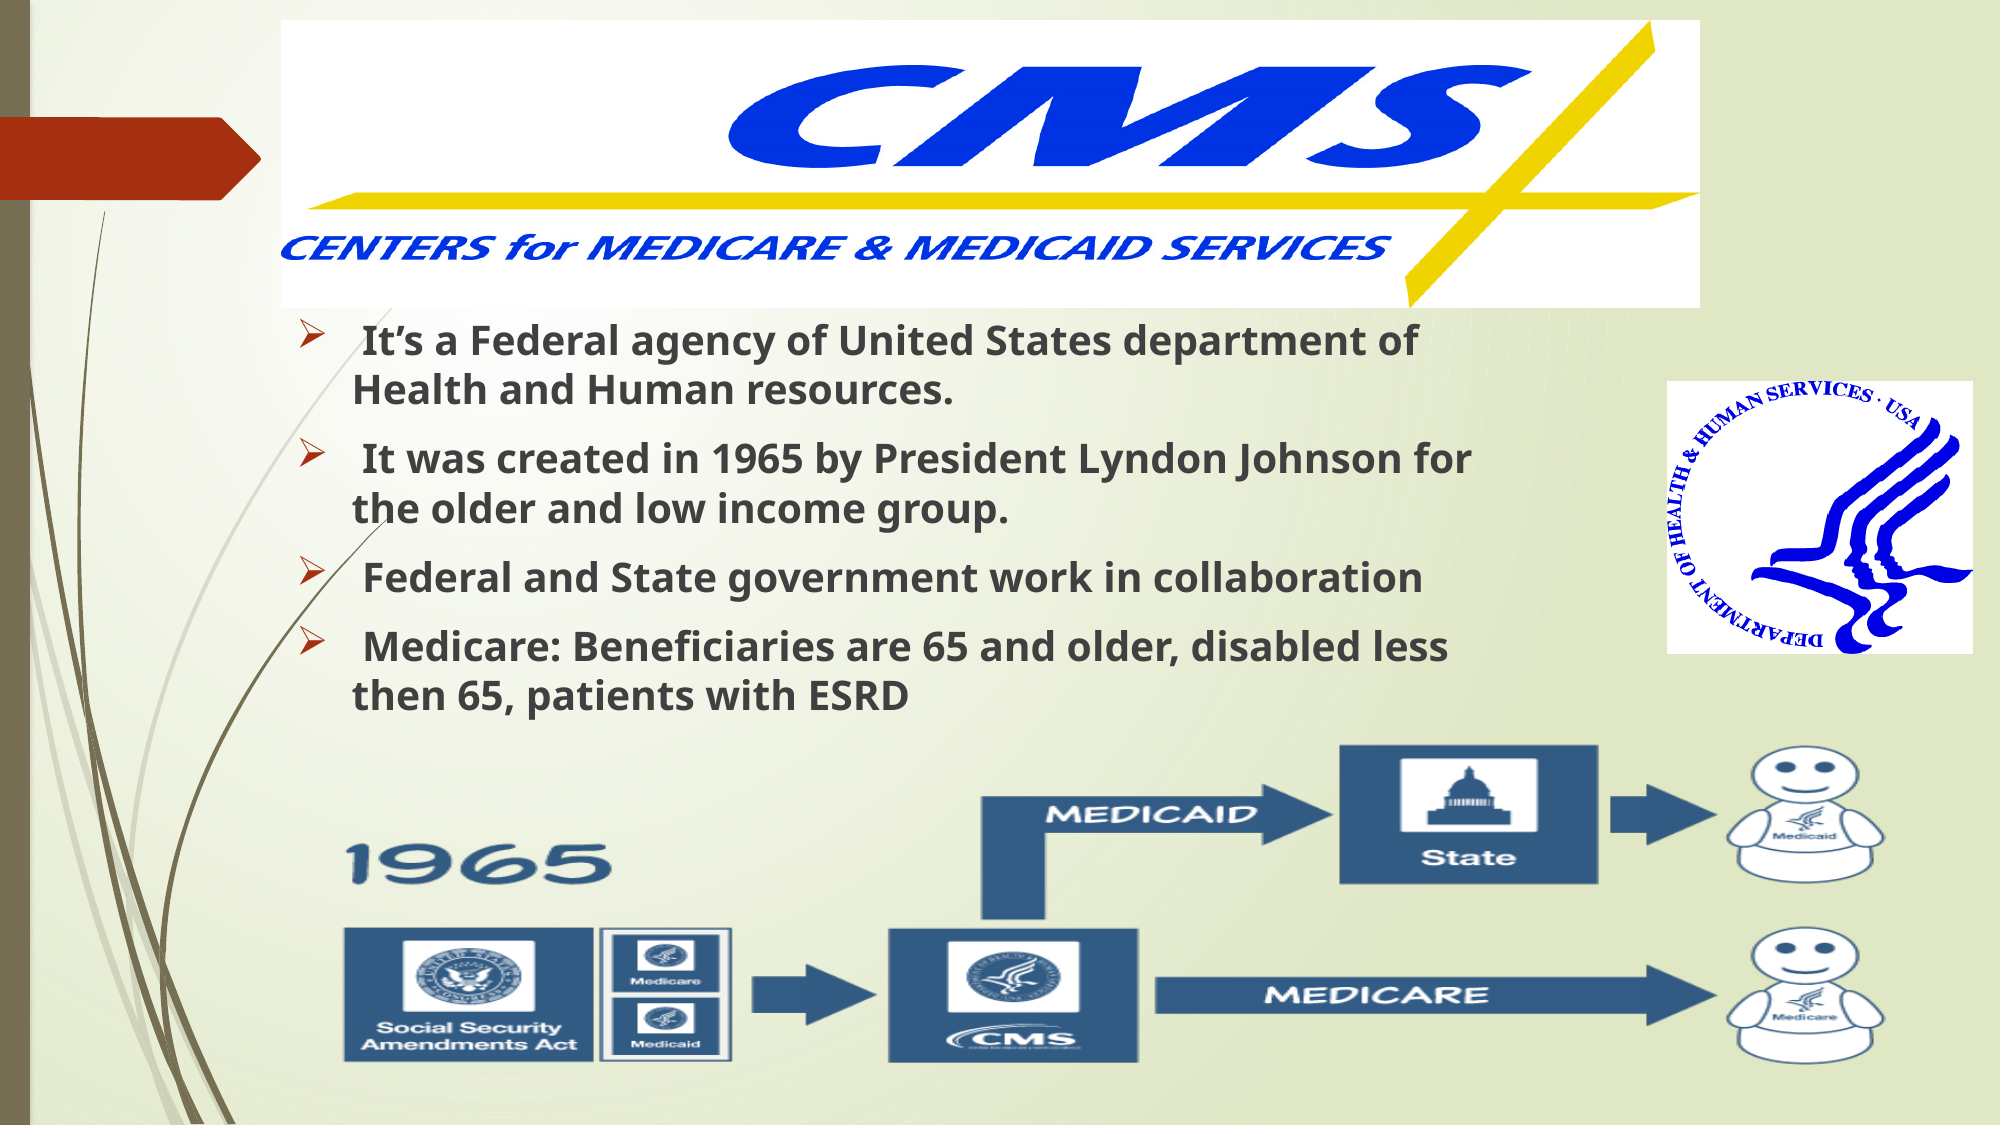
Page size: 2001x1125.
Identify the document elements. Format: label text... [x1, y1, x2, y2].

picture [311, 726, 1917, 1082]
picture [281, 20, 1701, 308]
picture [1667, 380, 1974, 654]
list It’s a Federal agency of United States department of Health and Human resources. It was created in 1965 by President Lyndon Johnson for the older and low income group. Federal and State government work in collaboration Medicare: Beneficiaries are 65 and older, disabled less then 65, patients with ESRD [281, 314, 1491, 729]
